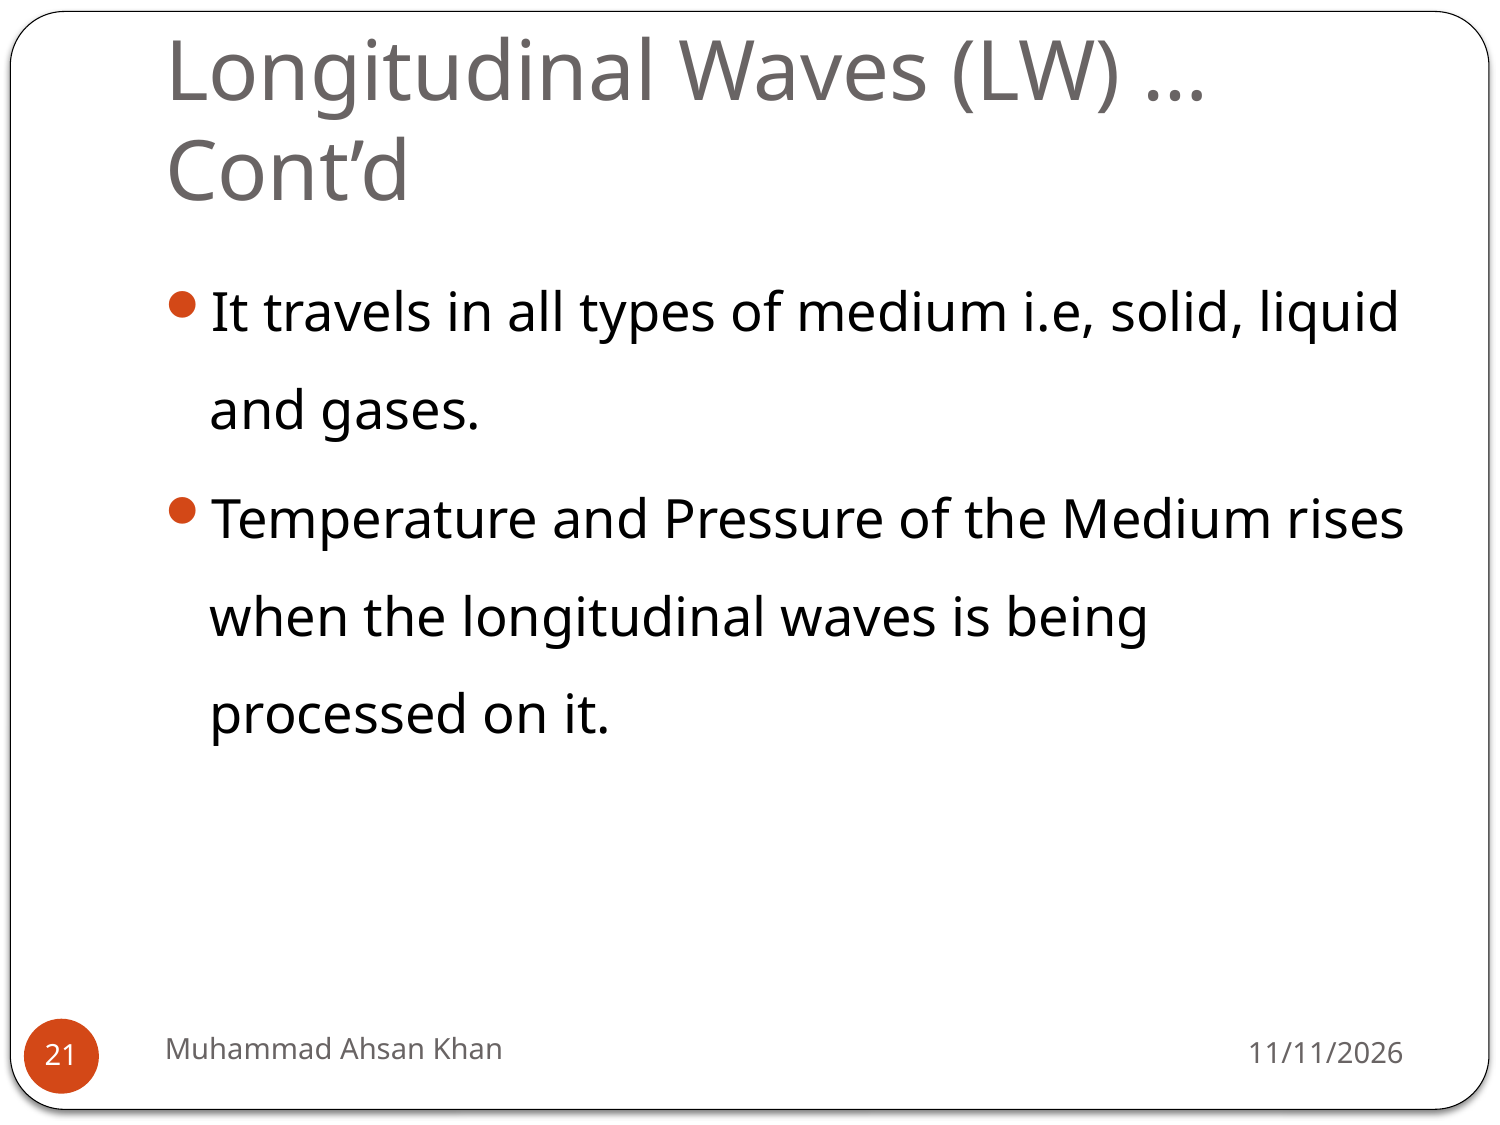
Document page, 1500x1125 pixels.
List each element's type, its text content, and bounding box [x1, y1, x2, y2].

footer Muhammad Ahsan Khan [150, 1012, 800, 1088]
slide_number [1012, 1015, 1419, 1094]
slide_number 21 [23, 1018, 99, 1094]
list It travels in all types of medium i.e, solid, liquid and gases. Temperature and Pressure of the Medium rises when the longitudinal waves is being processed on it. [149, 237, 1426, 988]
title Longitudinal Waves (LW) …Cont’d [149, 44, 1426, 233]
